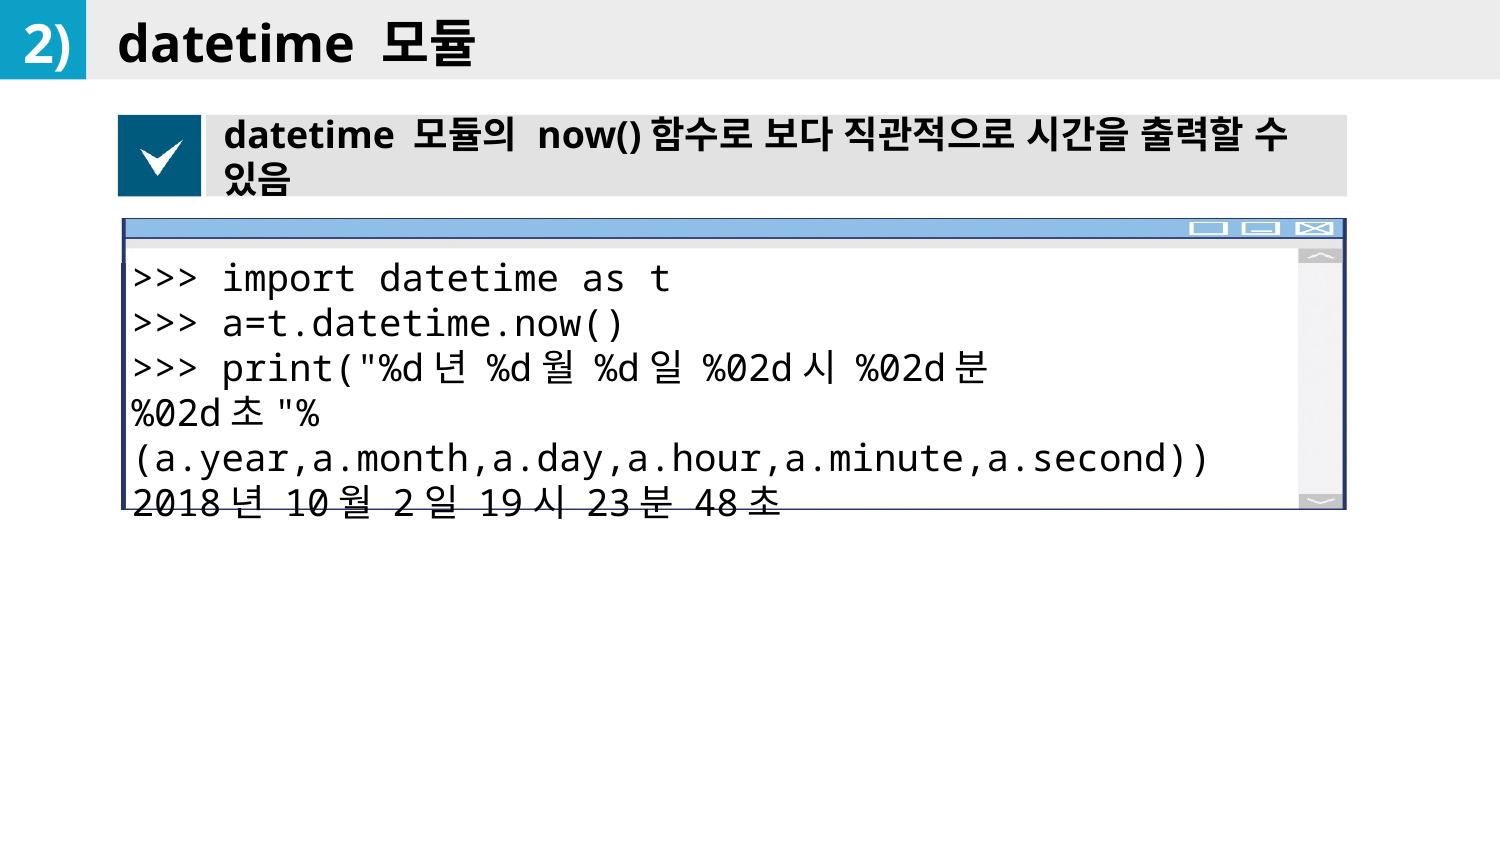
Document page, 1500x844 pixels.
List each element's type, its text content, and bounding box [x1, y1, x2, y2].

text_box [117, 114, 1348, 197]
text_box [116, 216, 1348, 511]
text_box datetime 모듈 [98, 0, 1436, 85]
text_box 2) [0, 0, 98, 86]
